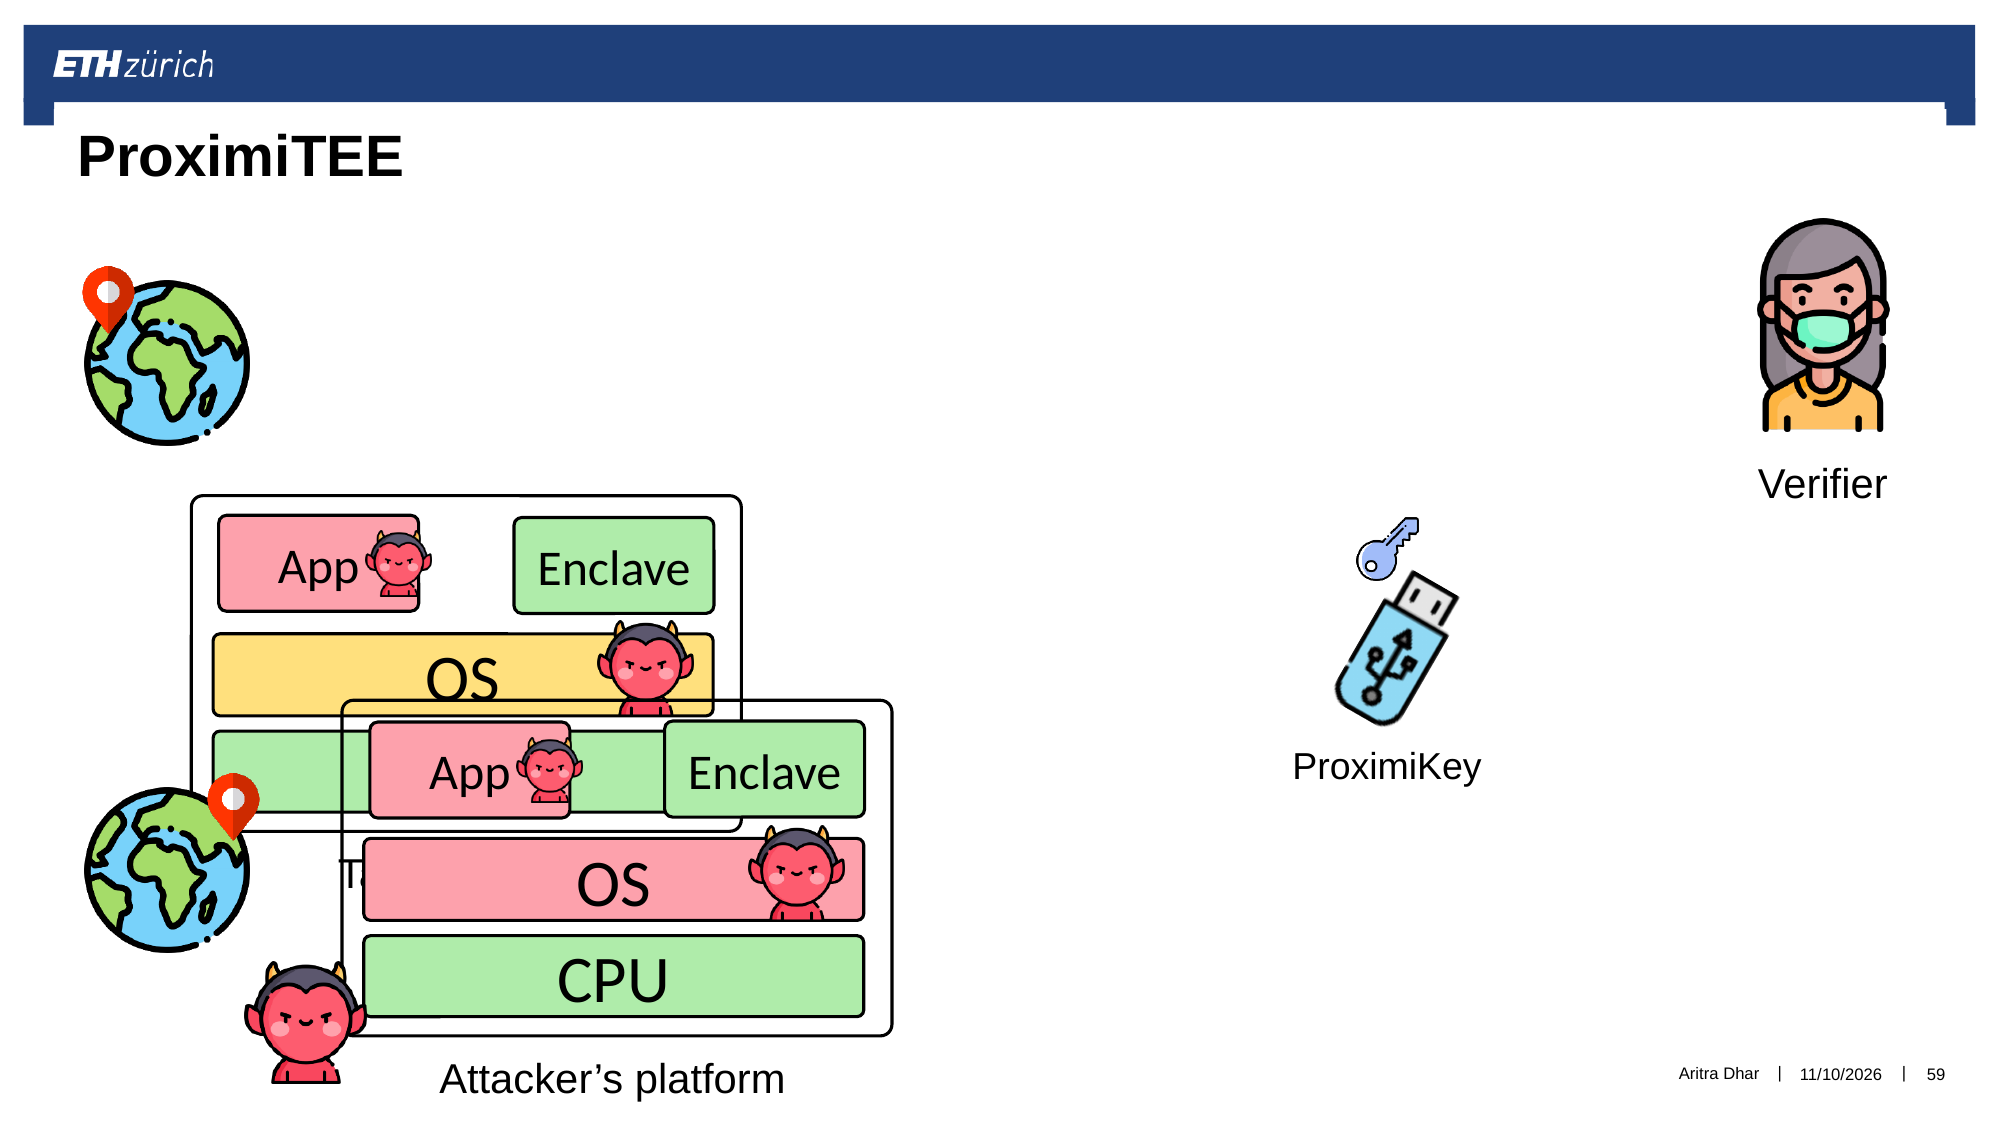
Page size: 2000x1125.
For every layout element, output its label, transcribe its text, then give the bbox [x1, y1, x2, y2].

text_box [83, 700, 893, 1111]
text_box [191, 495, 742, 698]
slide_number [1790, 1034, 1892, 1112]
footer Aritra Dhar [999, 1034, 1760, 1111]
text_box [74, 266, 250, 447]
title ProximiTEE [53, 109, 1947, 269]
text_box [1716, 218, 1930, 516]
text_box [1276, 517, 1499, 796]
slide_number 59 [1906, 1034, 1966, 1112]
